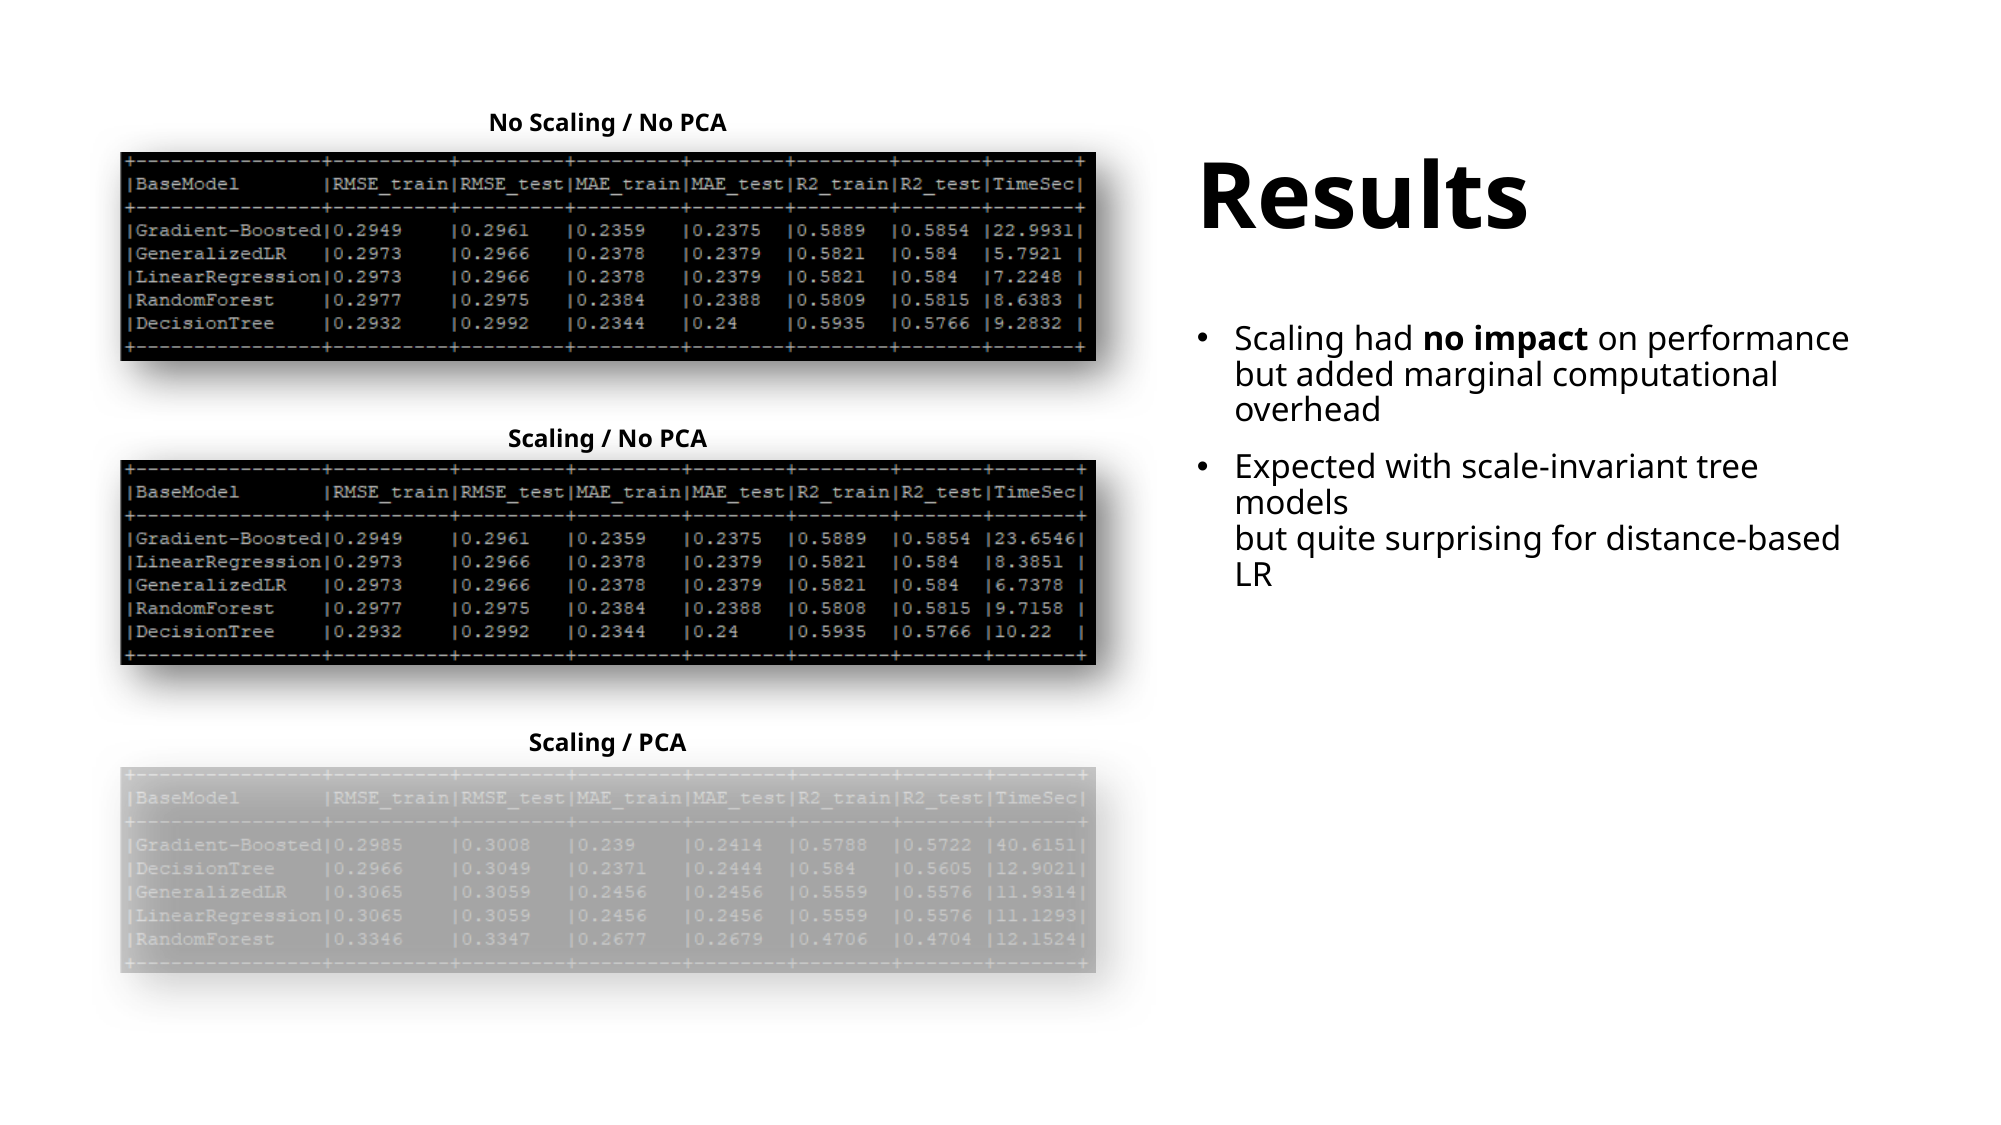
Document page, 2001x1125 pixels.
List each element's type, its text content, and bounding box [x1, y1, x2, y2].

text_box Scaling had no impact on performance but added marginal computational overhead Expected with scale-invariant tree models but quite surprising for distance-based LR [1181, 314, 1886, 1012]
picture [119, 459, 1096, 666]
text_box No Scaling / No PCA [471, 102, 745, 145]
picture [119, 152, 1096, 362]
text_box Scaling / PCA [471, 722, 745, 765]
picture [119, 766, 1096, 973]
text_box Results [1181, 104, 1860, 314]
text_box Scaling / No PCA [471, 418, 745, 459]
